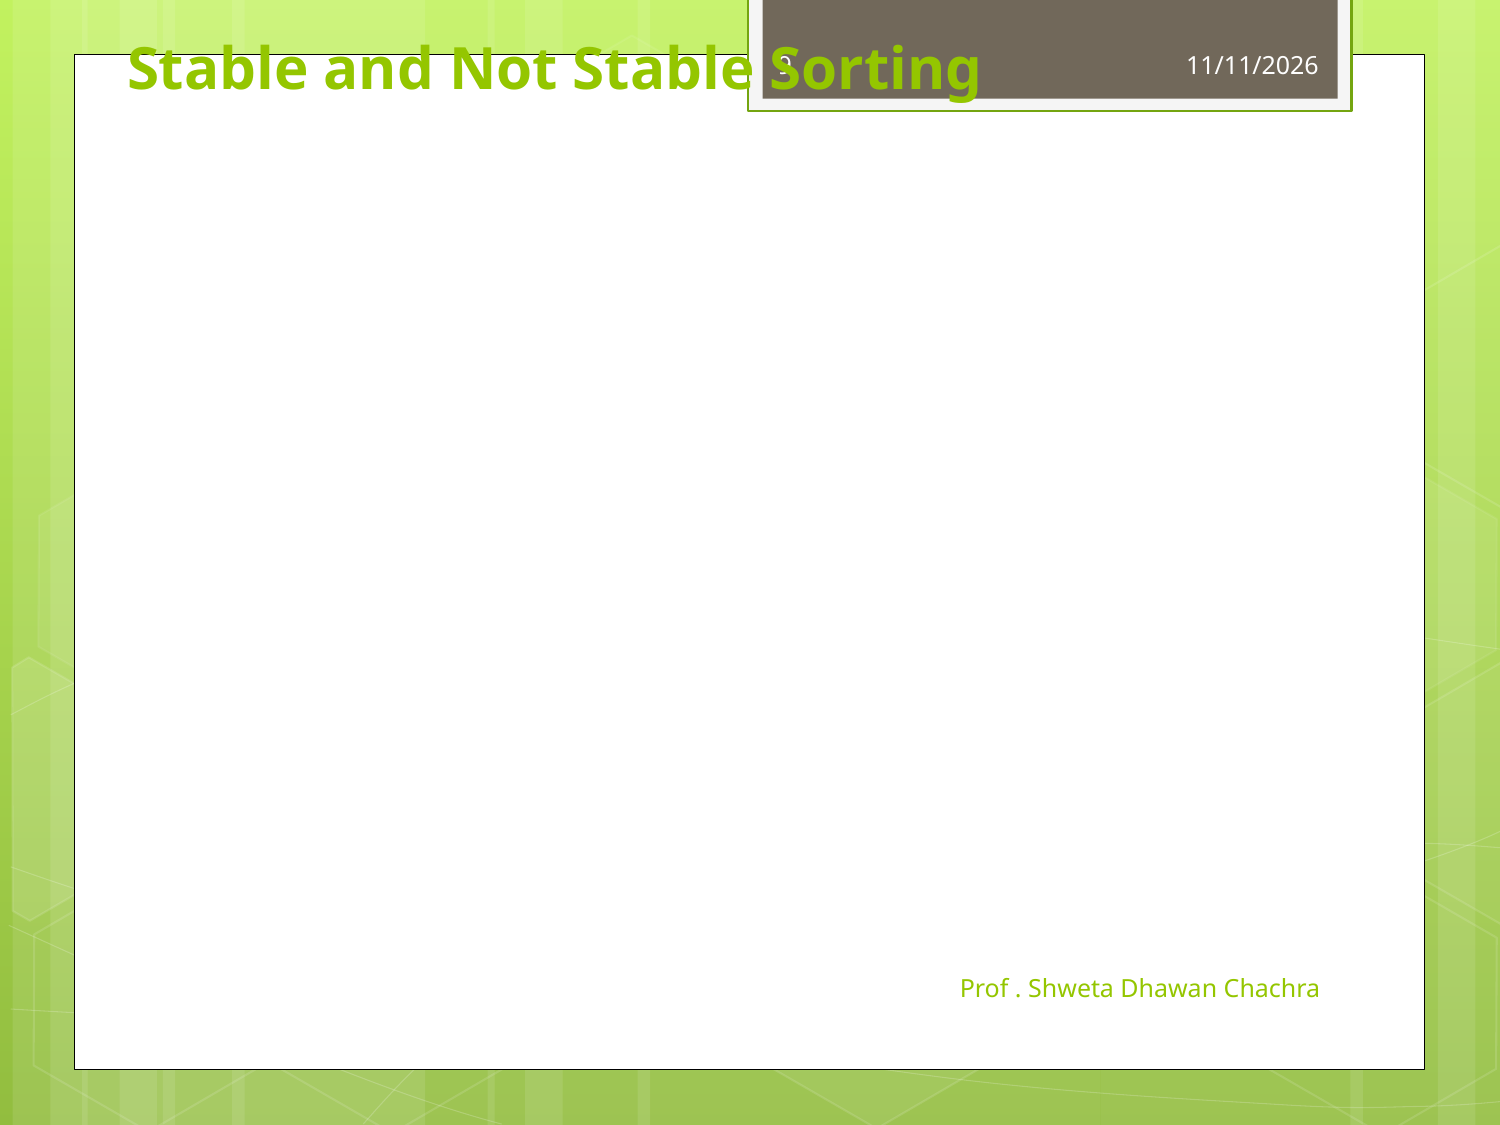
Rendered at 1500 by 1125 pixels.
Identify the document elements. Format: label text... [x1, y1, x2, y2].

table_header 3 [1476, 88, 1500, 93]
table_header 6 [0, 299, 11, 306]
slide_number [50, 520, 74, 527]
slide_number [983, 36, 1334, 97]
table_header 3 [1425, 88, 1437, 93]
footer Prof . Shweta Dhawan Chachra [761, 960, 1336, 1020]
table_header 3 [12, 88, 50, 93]
title Stable and Not Stable Sorting [112, 21, 1265, 109]
slide_number 9 [762, 36, 982, 97]
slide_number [1437, 520, 1476, 527]
